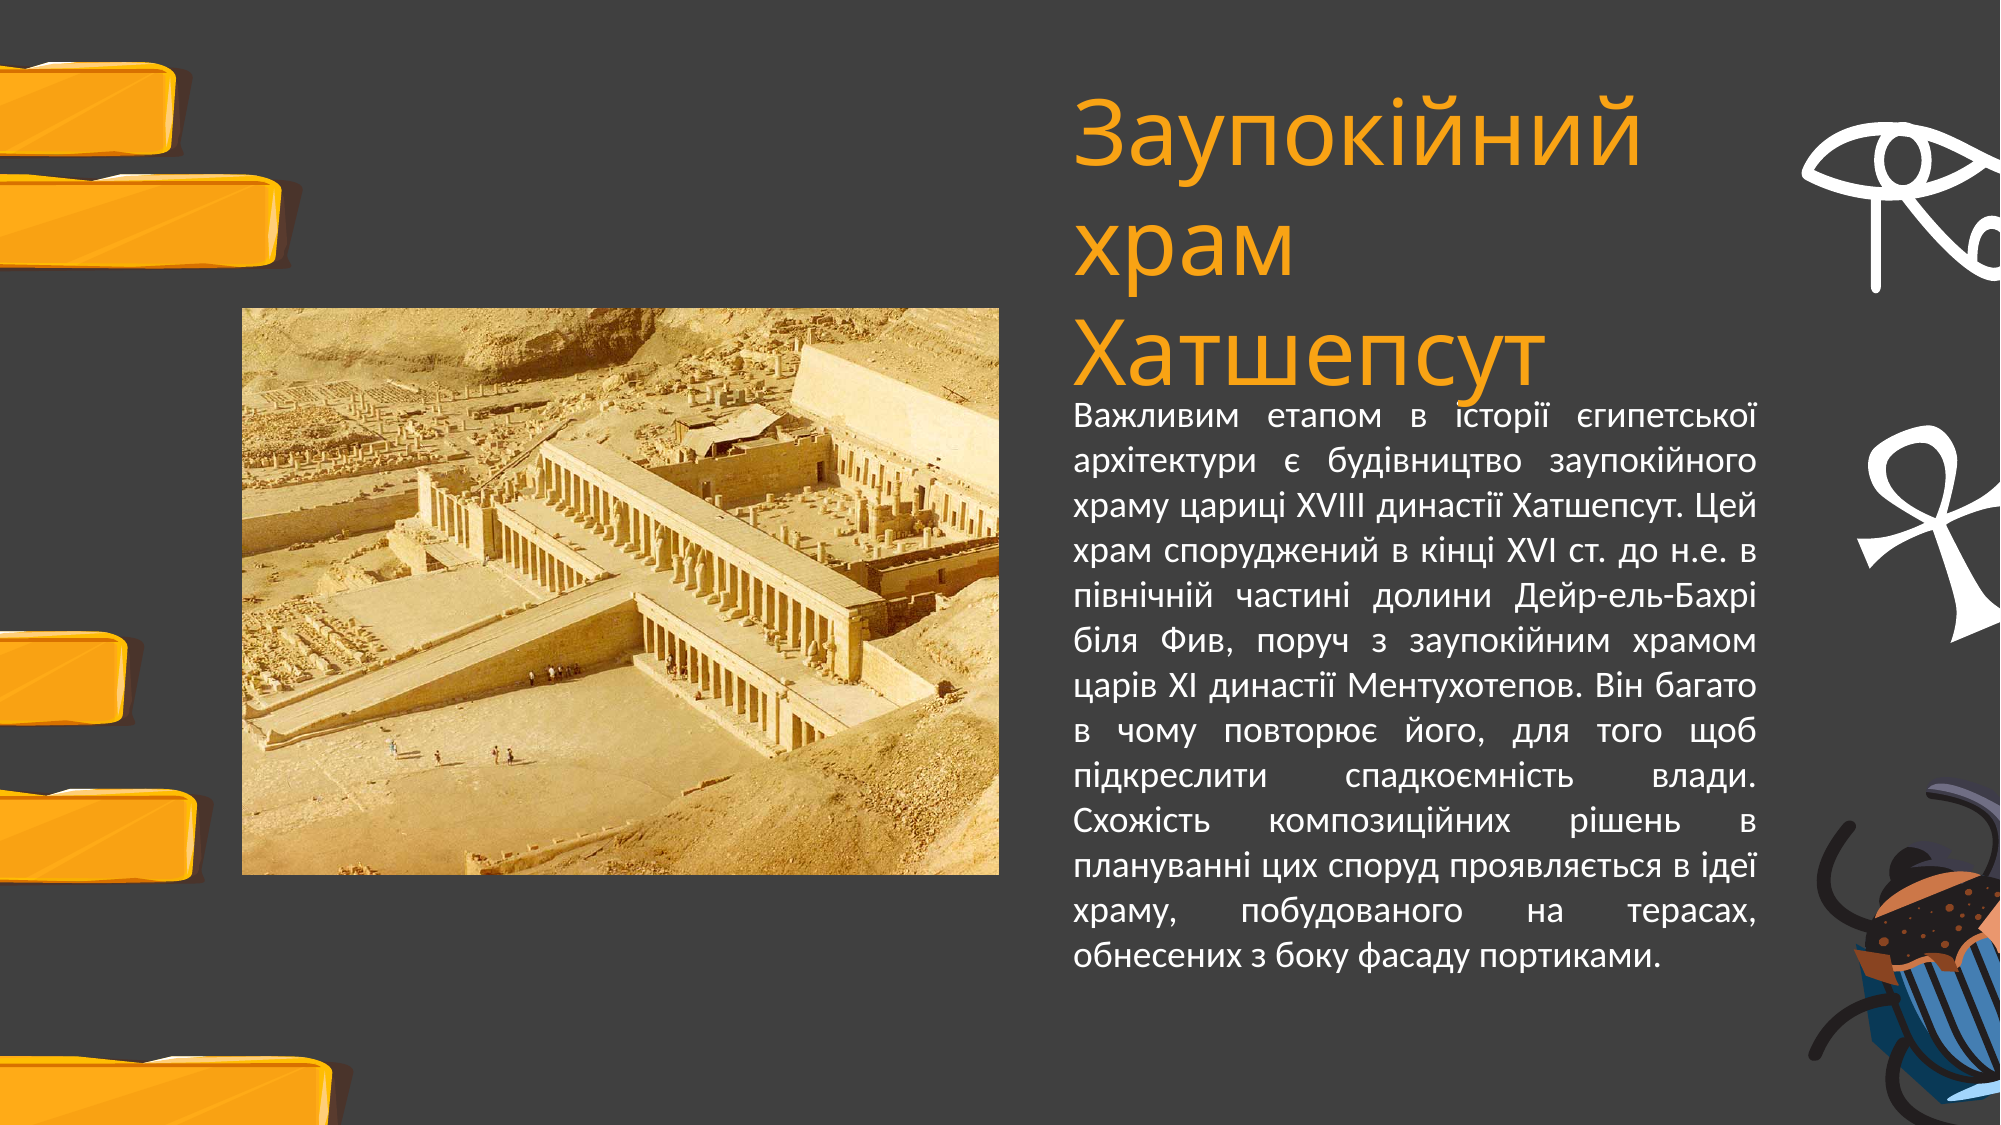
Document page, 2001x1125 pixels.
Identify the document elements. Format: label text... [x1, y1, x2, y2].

text_box Важливим етапом в історії єгипетської архітектури є будівництво заупокійного храму цариці XVIII династії Хатшепсут. Цей храм споруджений в кінці XVI ст. до н.е. в північній частині долини Дейр-ель-Бахрі біля Фив, поруч з заупокійним храмом царів XI династії Ментухотепов. Він багато в чому повторює його, для того щоб підкреслити спадкоємність влади. Схожість композиційних рішень в плануванні цих споруд проявляється в ідеї храму, побудованого на терасах, обнесених з боку фасаду портиками. [1058, 382, 1773, 983]
text_box [1856, 425, 2000, 643]
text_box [0, 1055, 354, 1125]
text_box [1784, 780, 2000, 1125]
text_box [0, 788, 214, 887]
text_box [0, 173, 303, 272]
picture [242, 308, 999, 875]
text_box Заупокійний храм Хатшепсут [1058, 66, 1758, 412]
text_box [0, 630, 145, 730]
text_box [0, 61, 193, 160]
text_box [1801, 122, 2000, 294]
